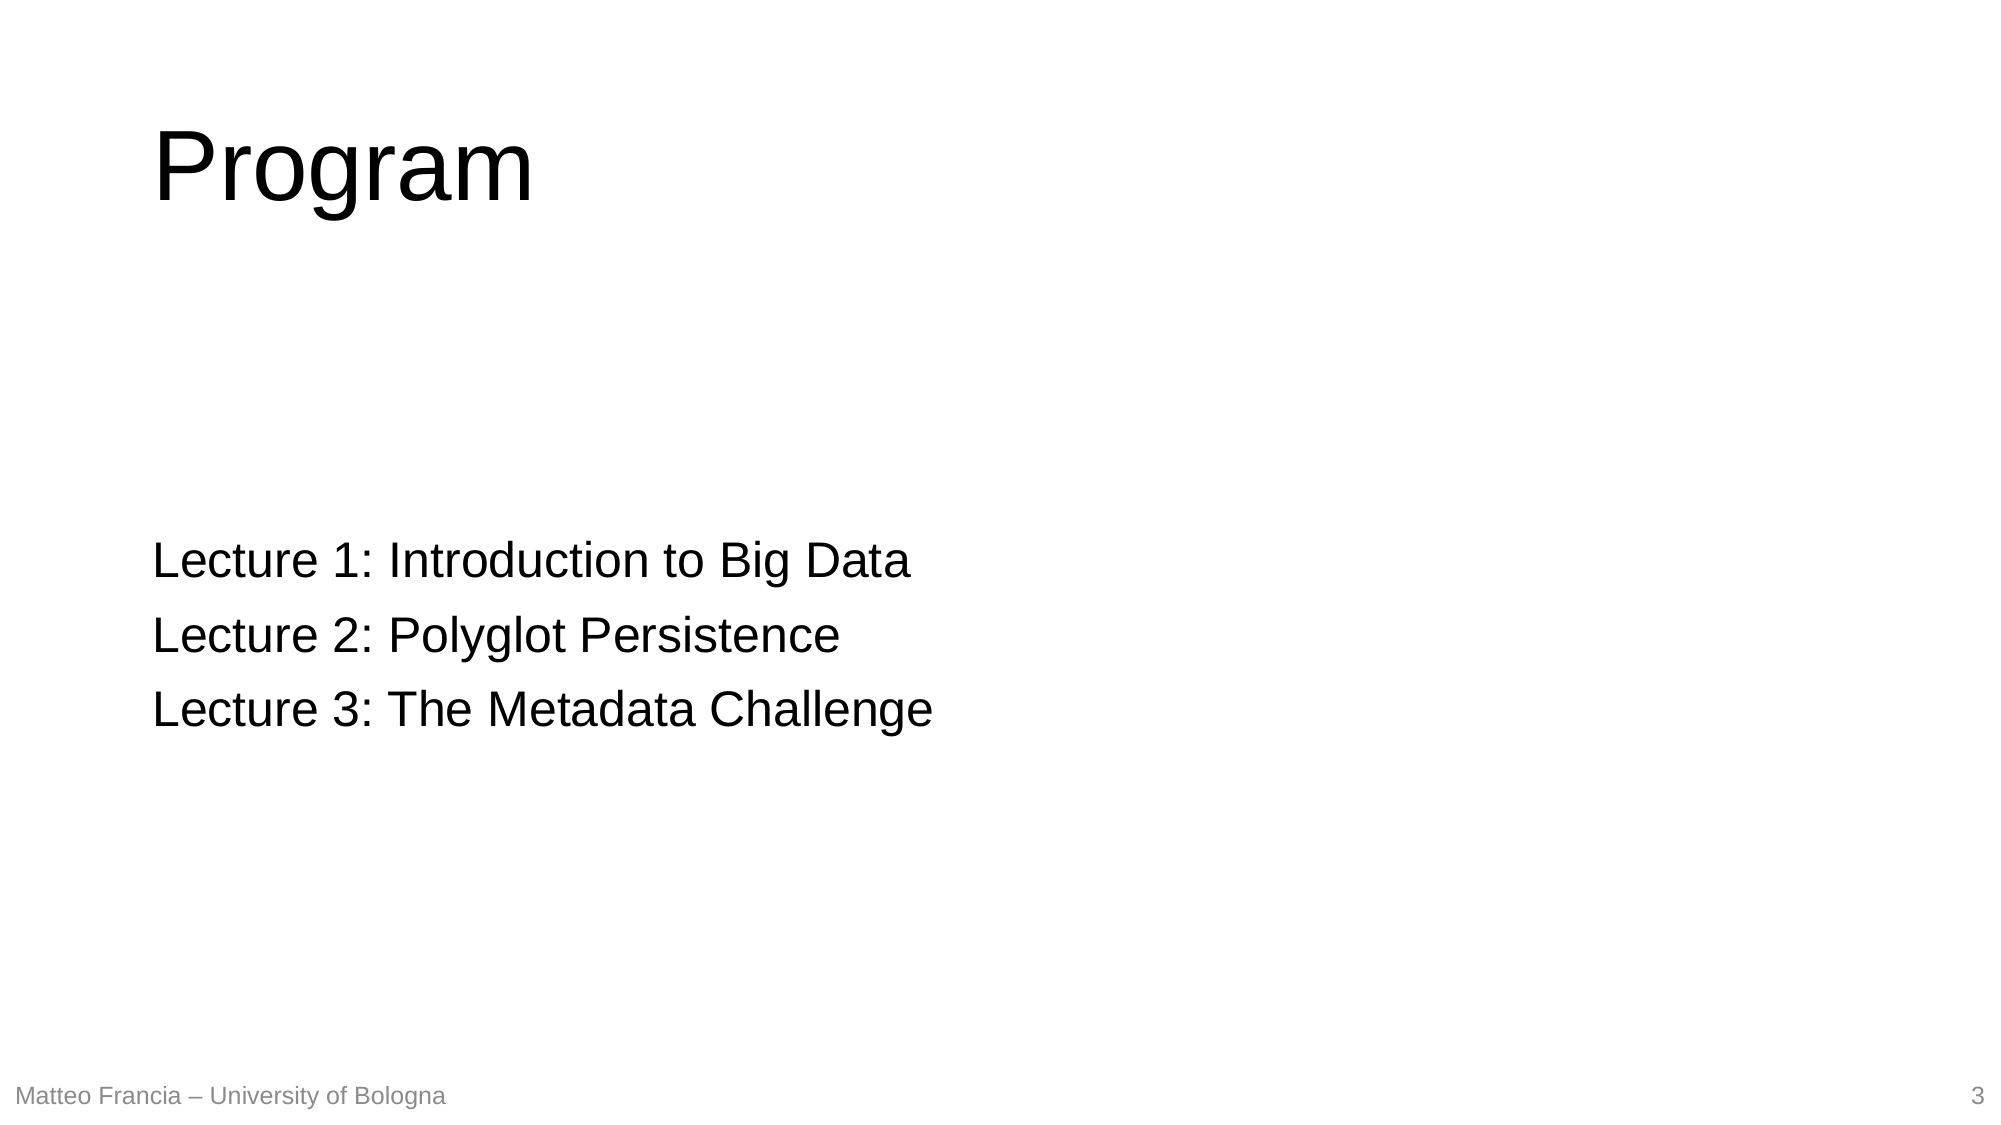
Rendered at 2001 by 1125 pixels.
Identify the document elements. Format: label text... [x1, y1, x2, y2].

slide_number 3 [1550, 1065, 2000, 1125]
list Lecture 1: Introduction to Big Data Lecture 2: Polyglot Persistence Lecture 3: The Metadata Challenge [137, 278, 1863, 993]
title Program [137, 59, 1863, 278]
footer Matteo Francia – University of Bologna [0, 1065, 466, 1125]
